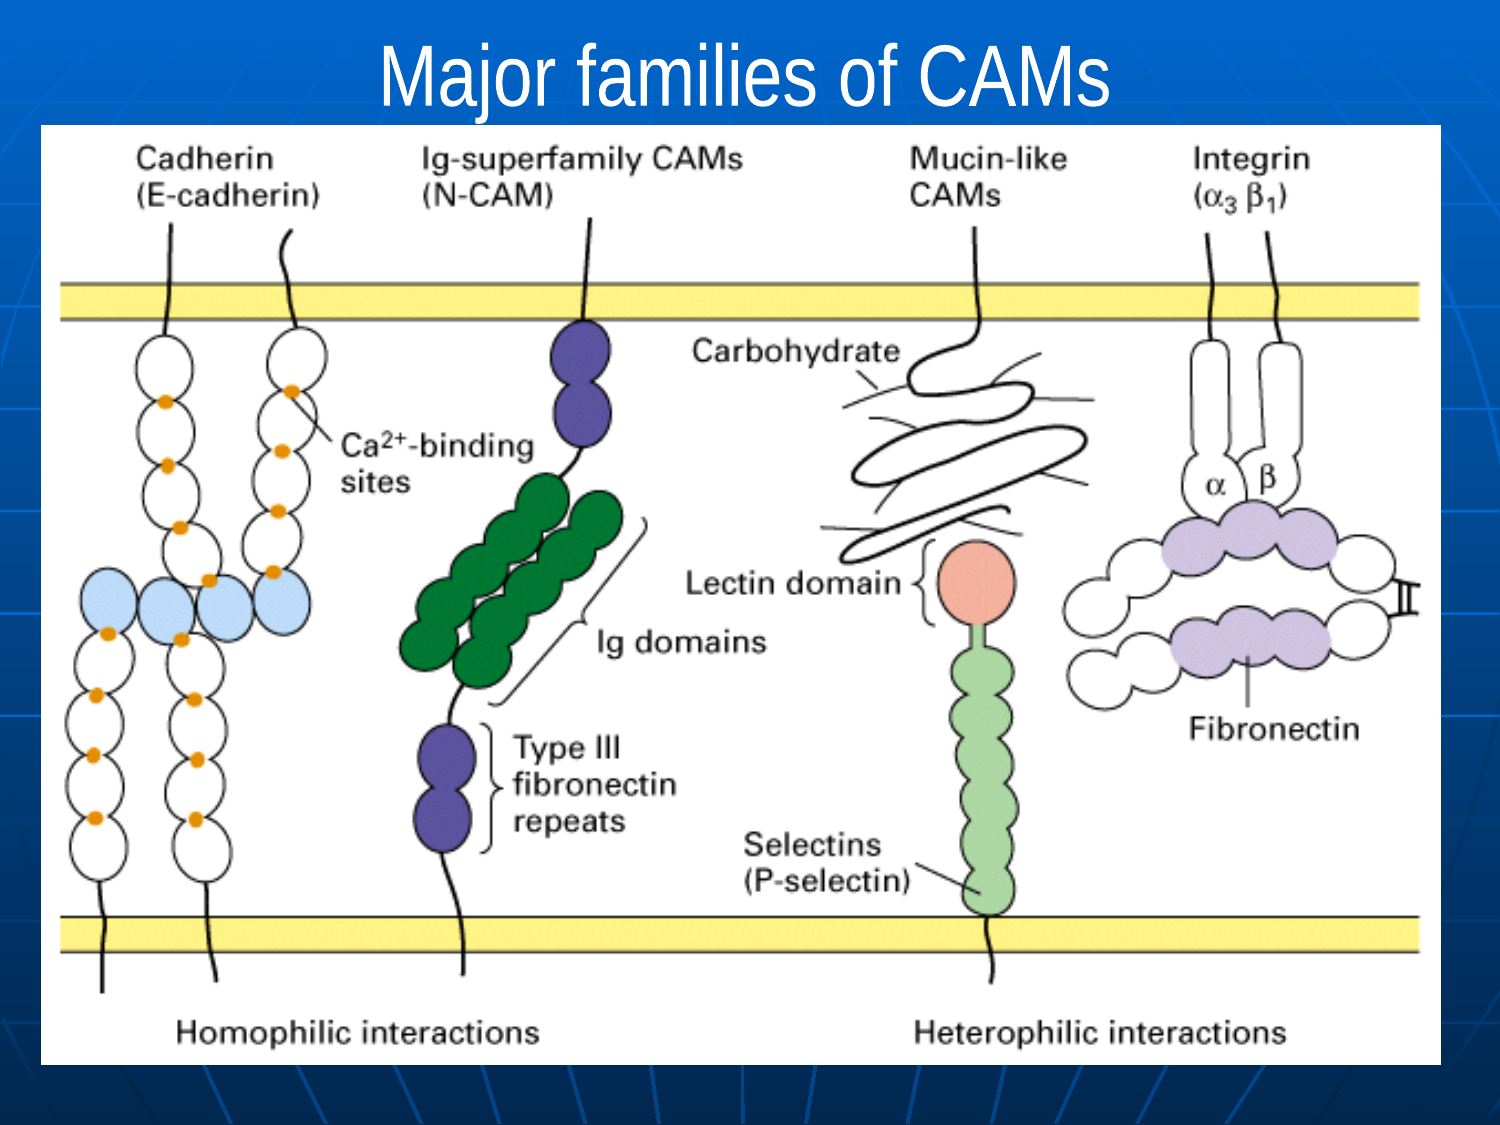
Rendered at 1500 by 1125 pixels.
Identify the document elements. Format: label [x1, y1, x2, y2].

picture [41, 125, 1441, 1065]
